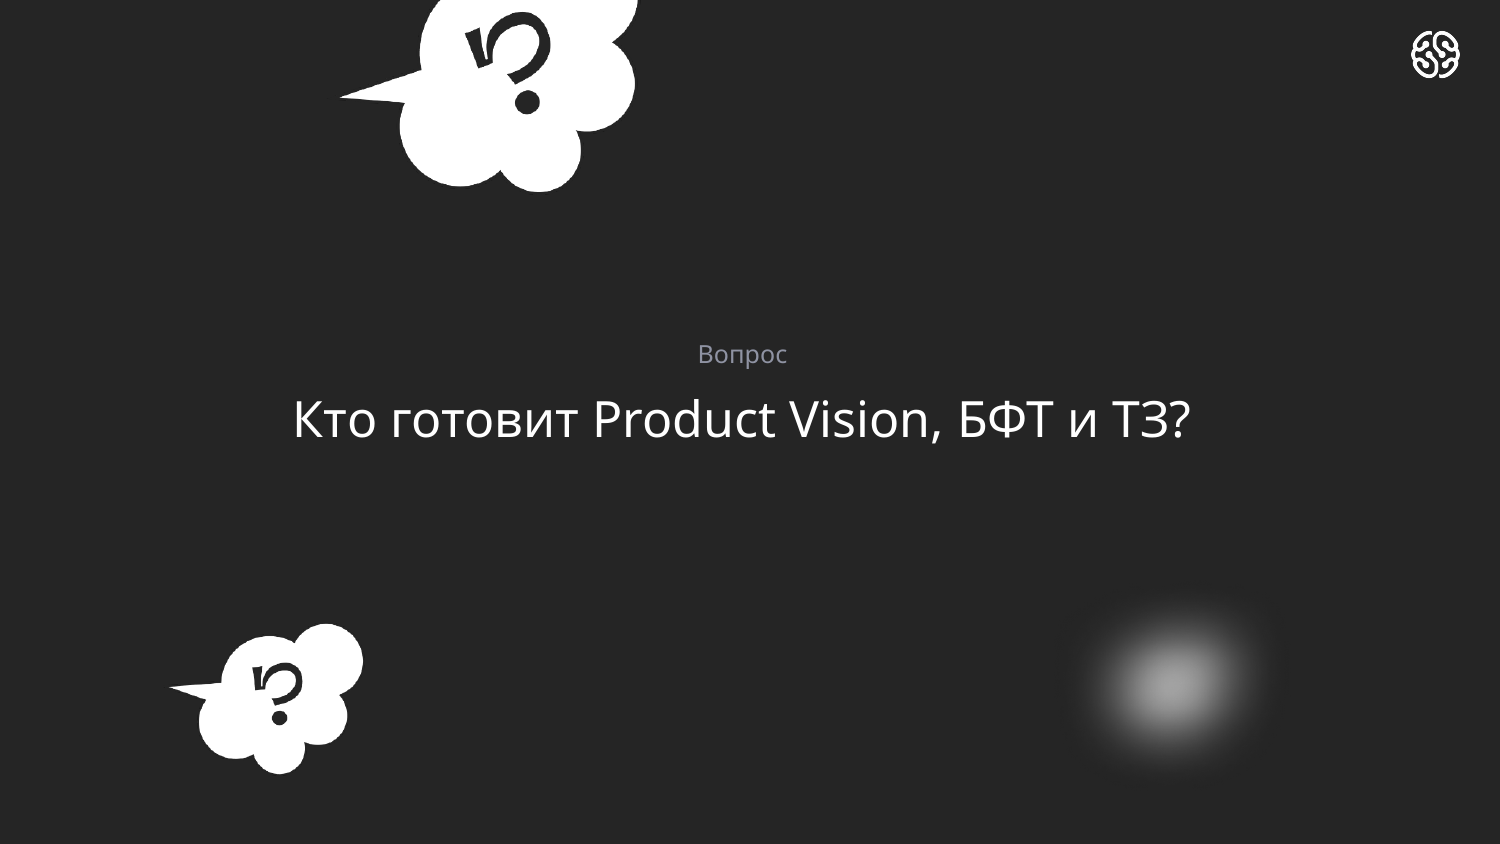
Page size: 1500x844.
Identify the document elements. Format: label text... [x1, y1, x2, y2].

title Кто готовит Product Vision, БФТ и ТЗ? [88, 384, 1412, 527]
title Вопрос [88, 320, 1412, 384]
picture [0, 0, 1500, 844]
